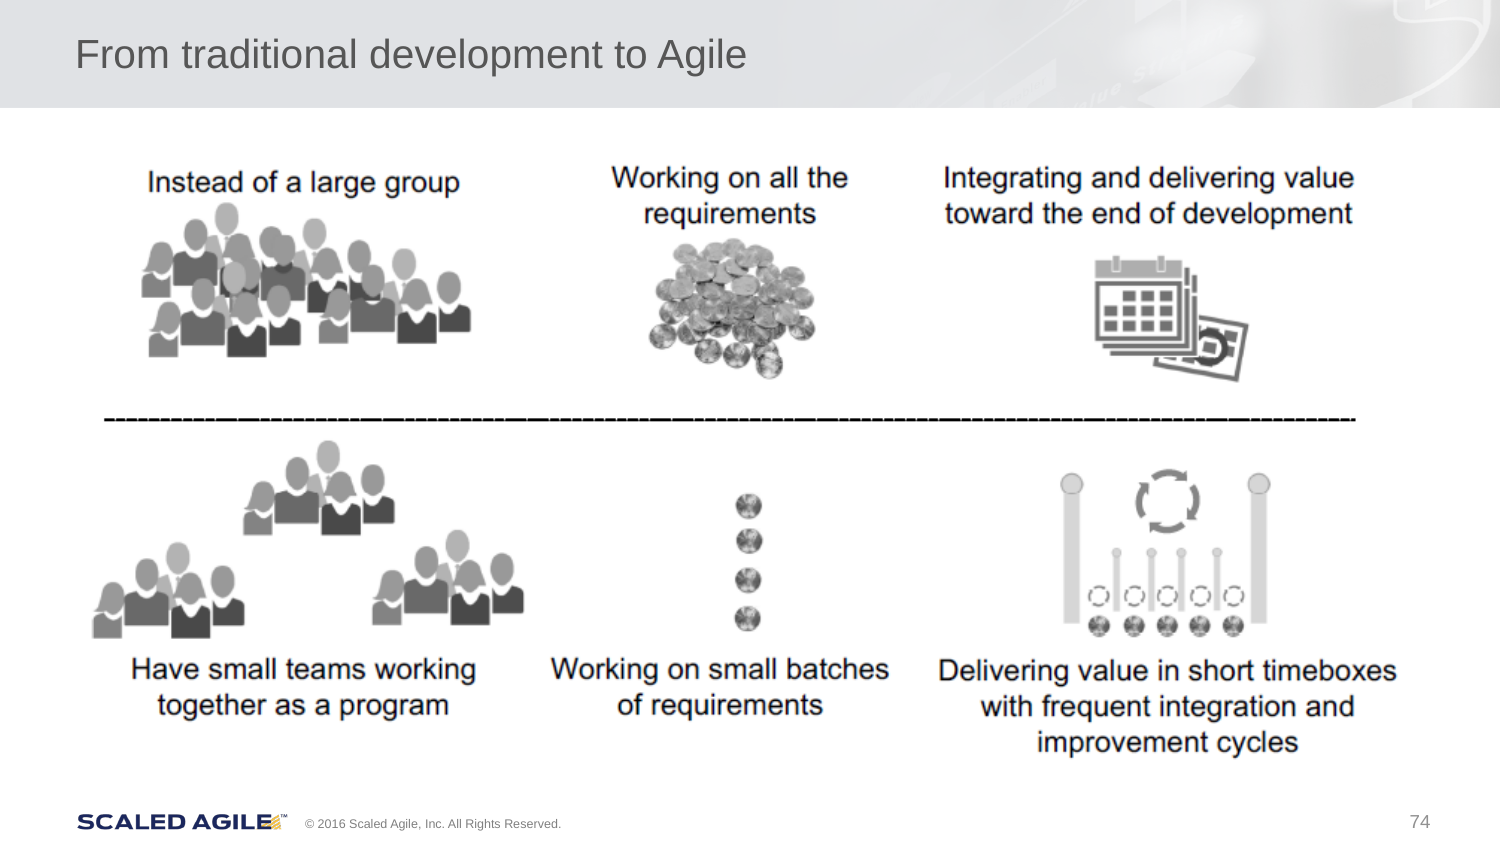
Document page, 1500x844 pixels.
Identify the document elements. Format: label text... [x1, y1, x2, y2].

picture [0, 0, 1500, 108]
picture [74, 811, 290, 831]
list [64, 122, 1434, 789]
picture [91, 148, 1407, 763]
title From traditional development to Agile [74, 27, 1425, 84]
